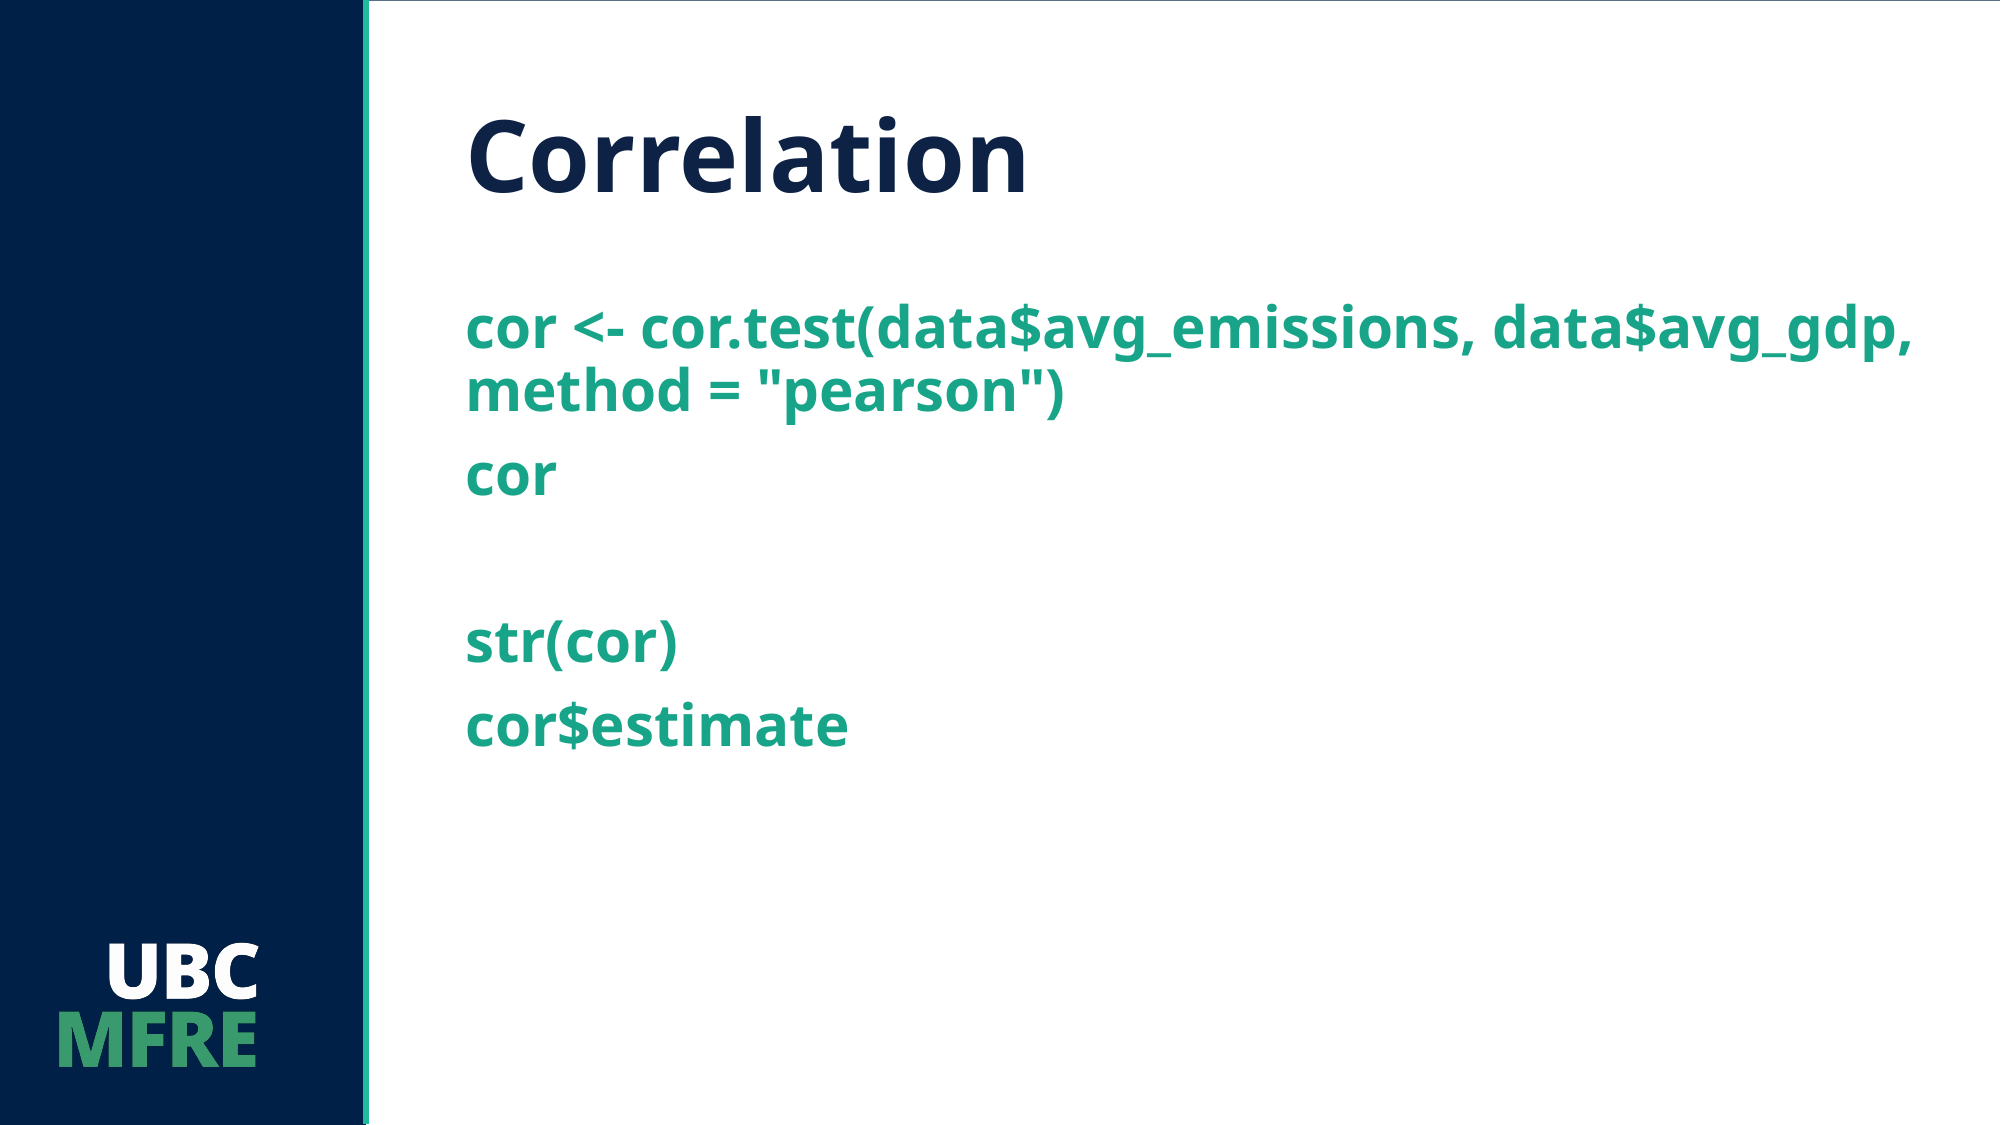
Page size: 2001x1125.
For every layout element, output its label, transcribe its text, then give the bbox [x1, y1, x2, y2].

list cor <- cor.test(data$avg_emissions, data$avg_gdp, method = "pearson") cor str(cor) cor$estimate [450, 290, 1943, 1083]
picture [37, 928, 279, 1083]
title Correlation [450, 50, 1943, 269]
